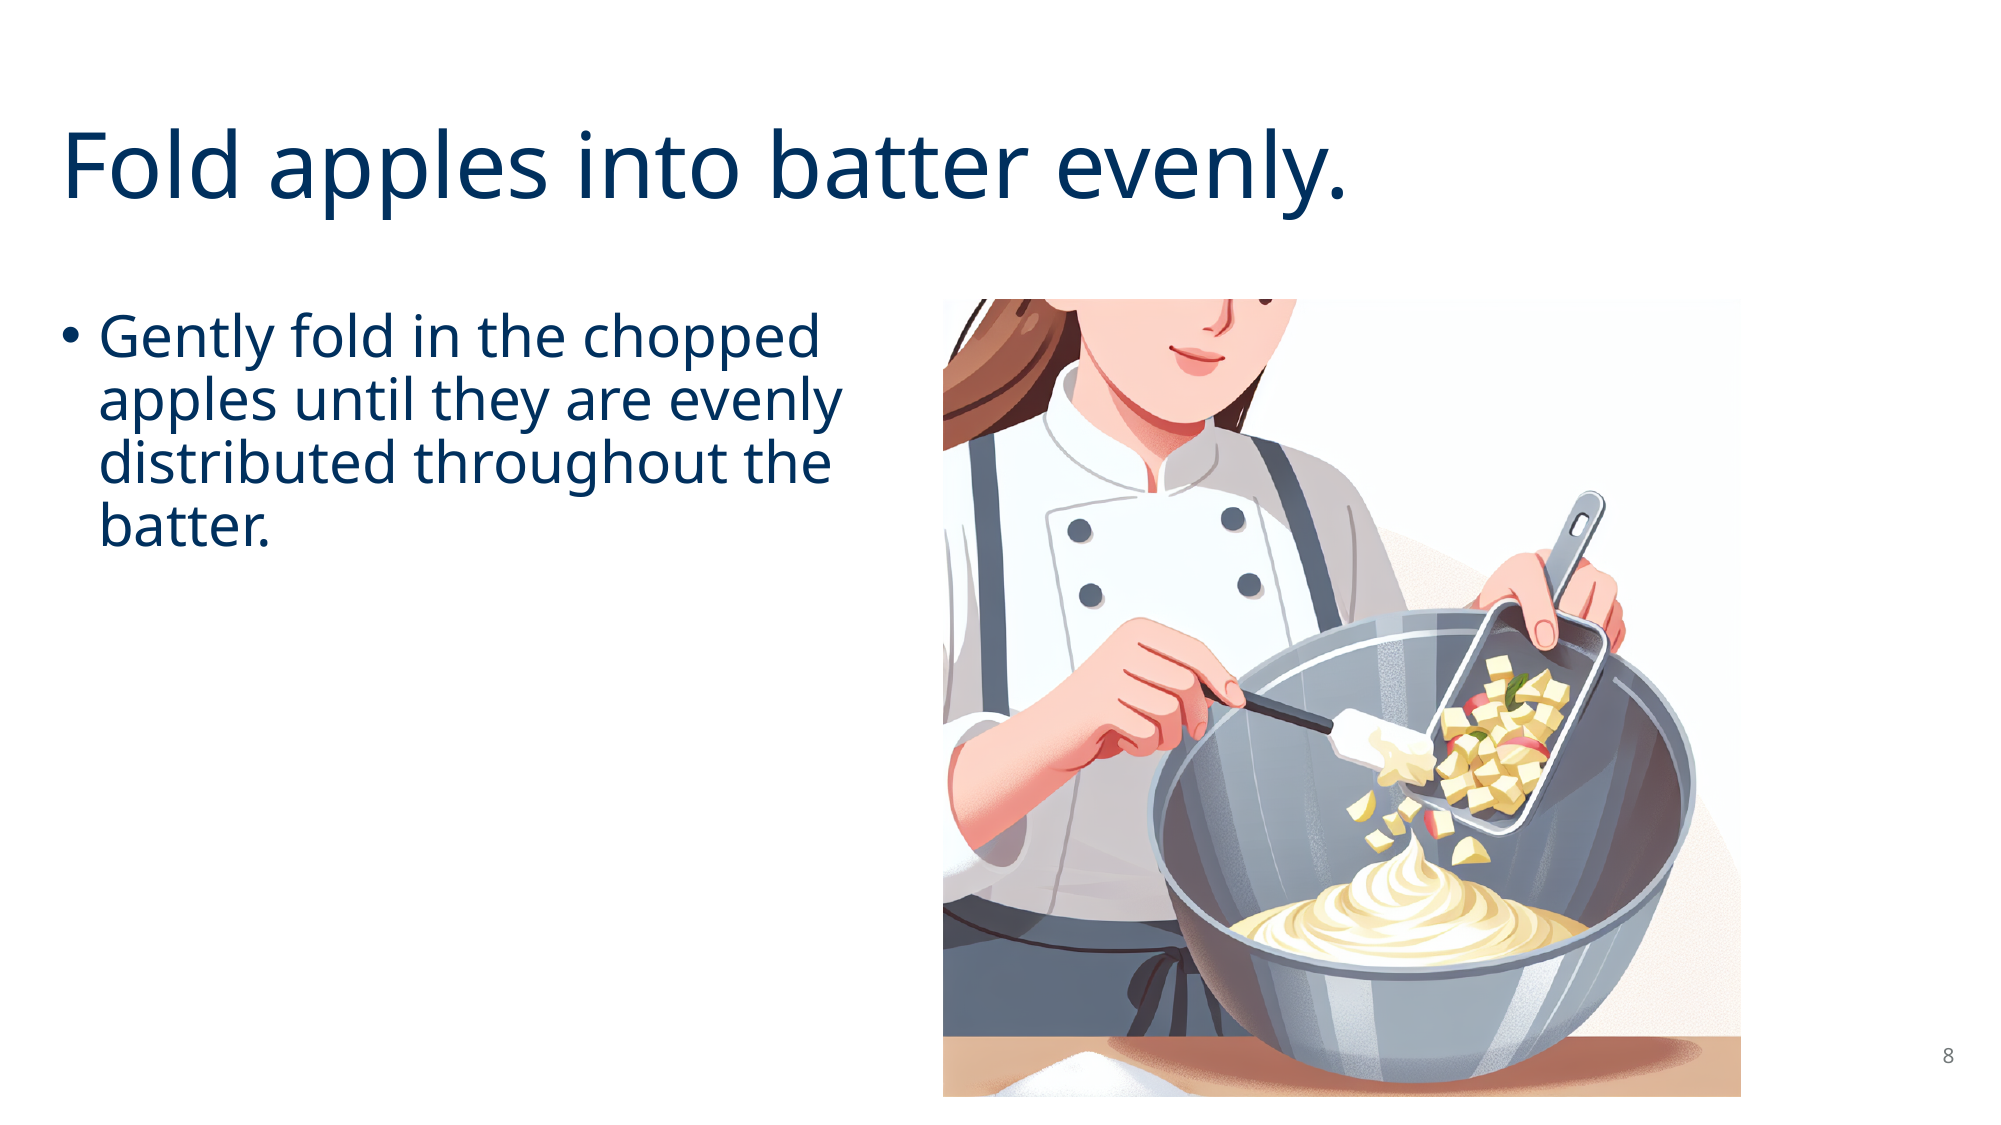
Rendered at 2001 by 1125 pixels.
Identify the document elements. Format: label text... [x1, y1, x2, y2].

picture [943, 299, 1741, 1097]
title Fold apples into batter evenly. [45, 59, 1552, 278]
list Gently fold in the chopped apples until they are evenly distributed throughout the batter. [45, 299, 924, 1097]
